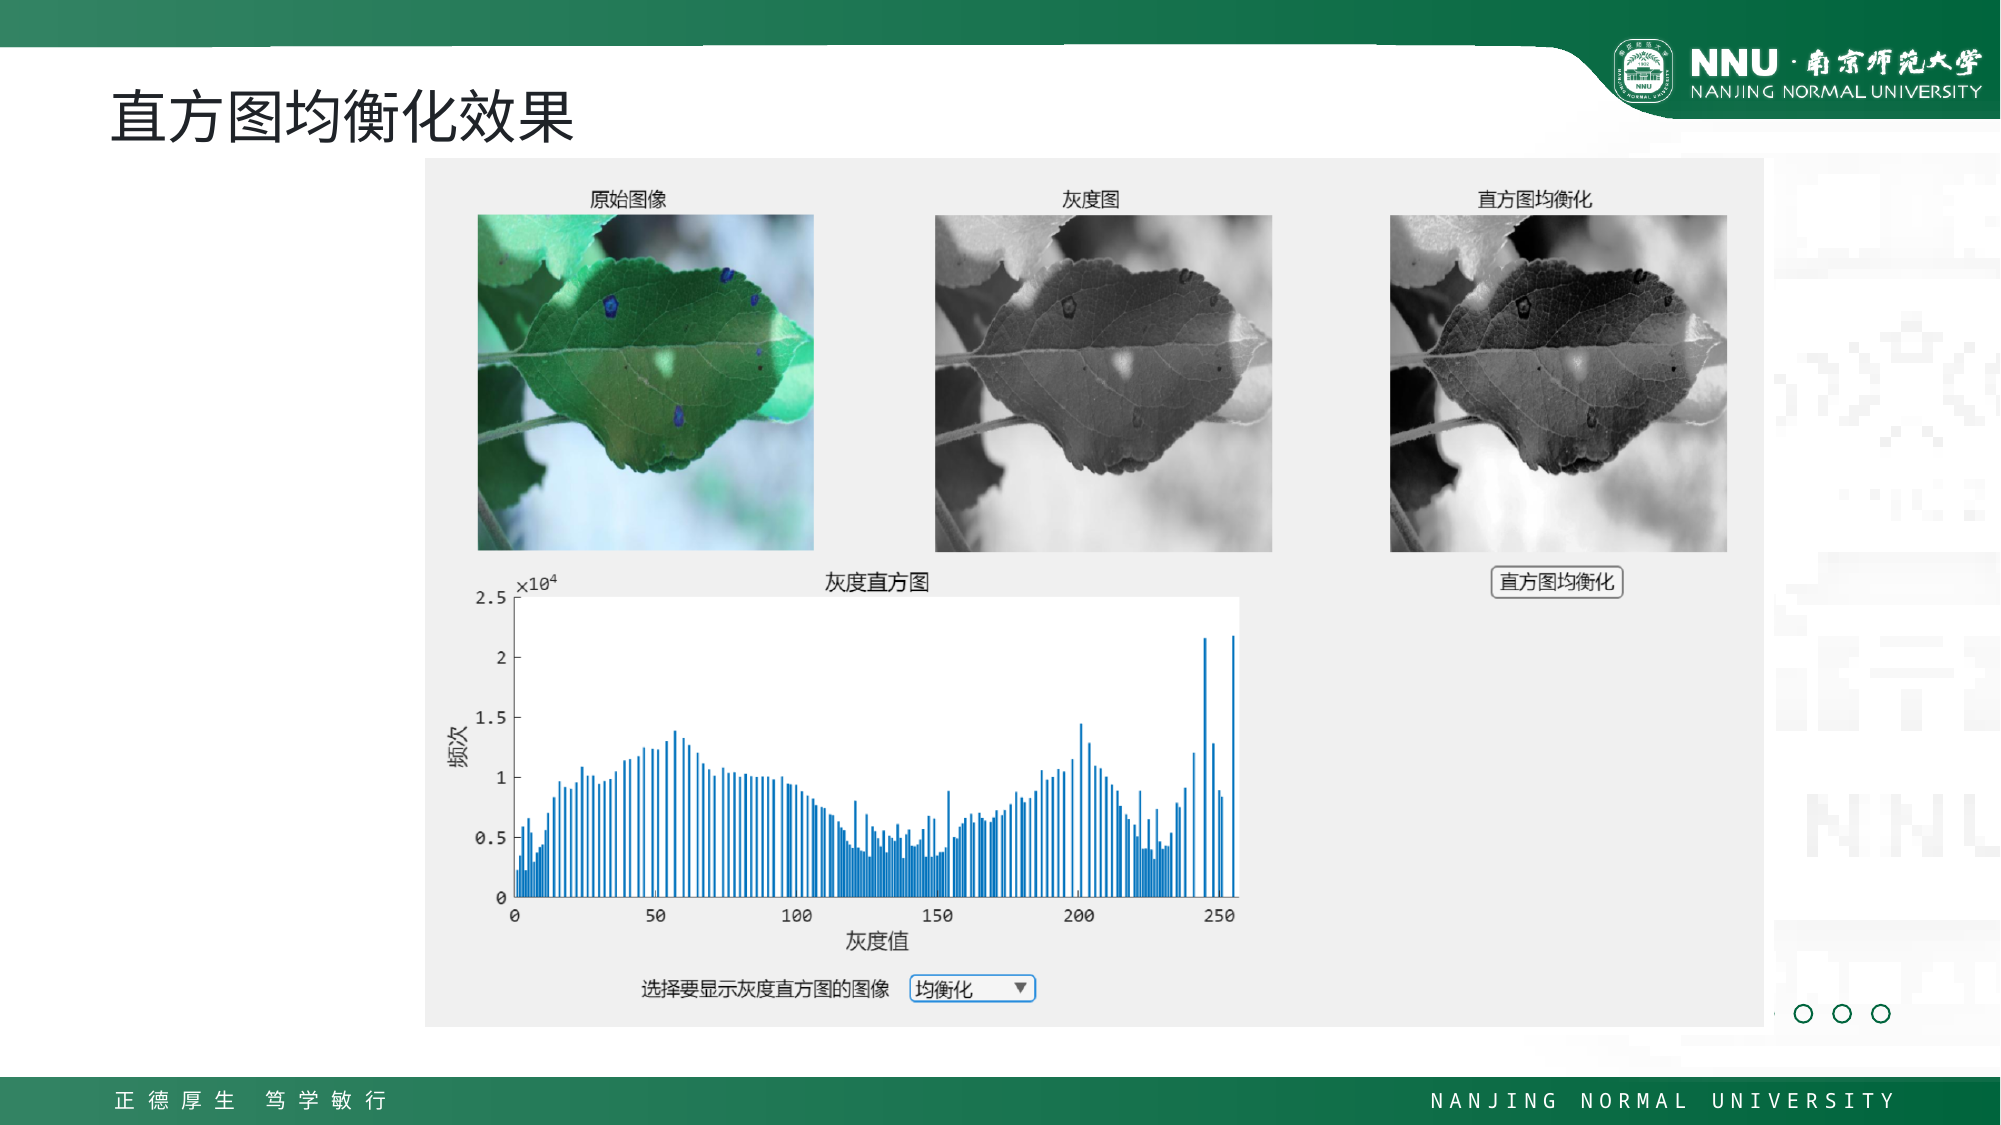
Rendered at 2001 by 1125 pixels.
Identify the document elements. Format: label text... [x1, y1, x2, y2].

text_box 直方图均衡化效果 [94, 72, 591, 158]
picture [424, 158, 1774, 1035]
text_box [1774, 1004, 1890, 1023]
